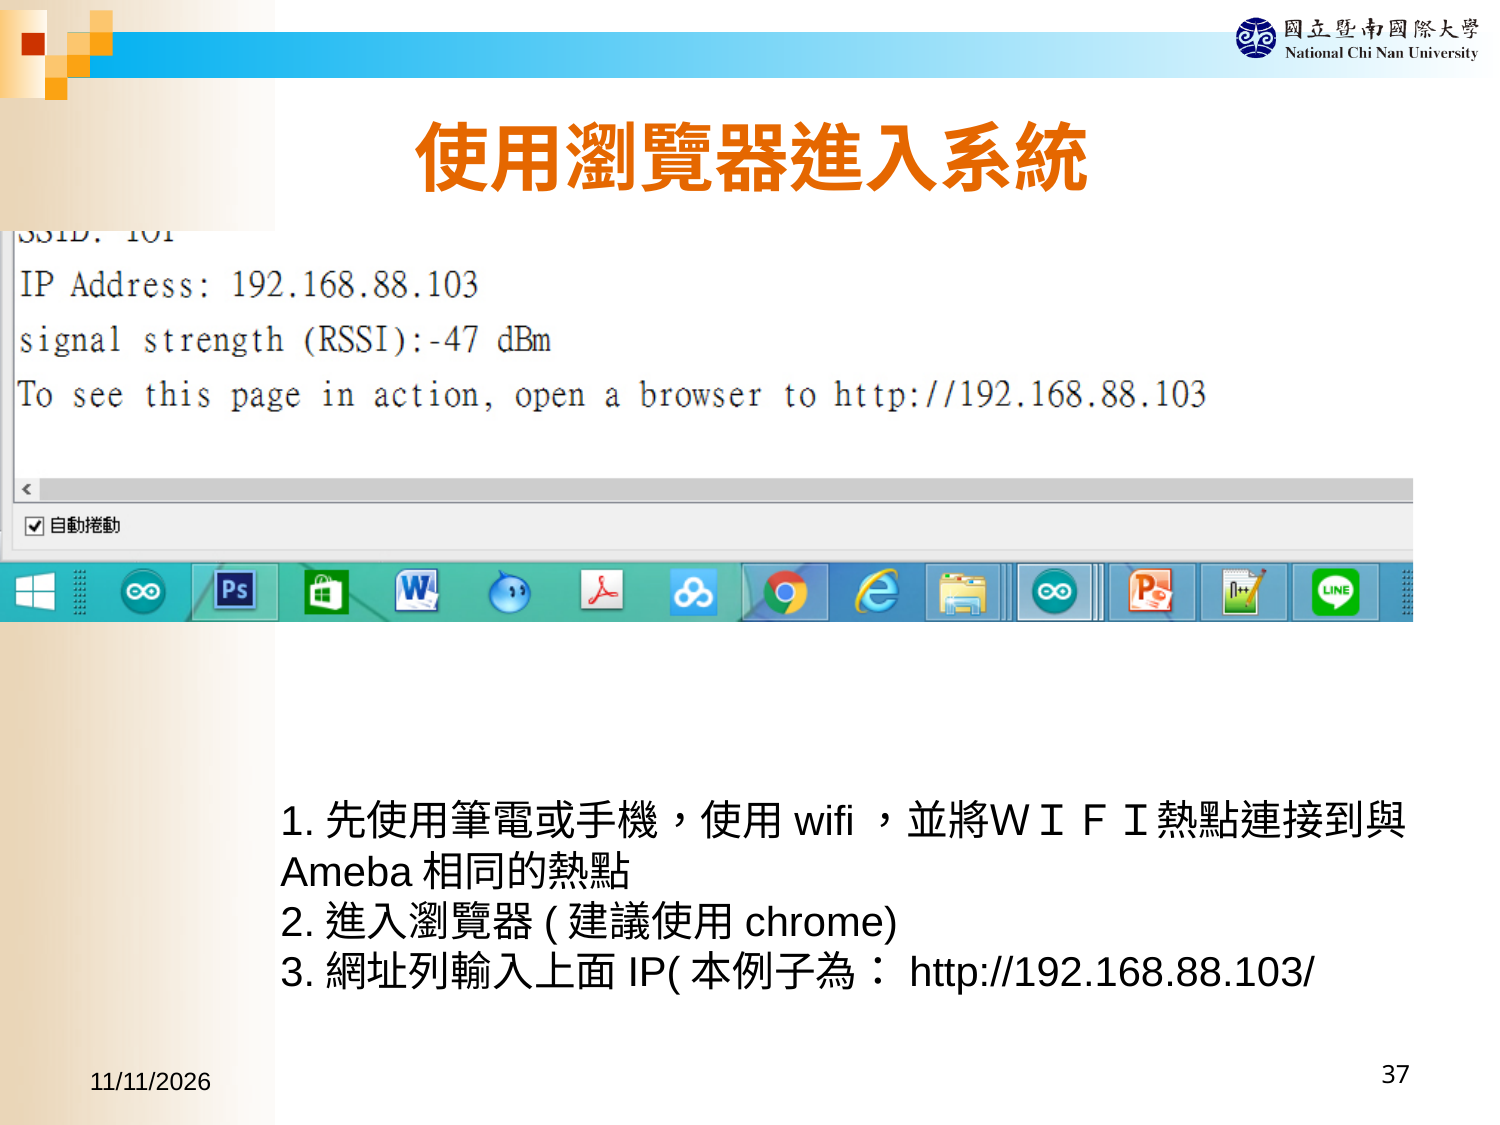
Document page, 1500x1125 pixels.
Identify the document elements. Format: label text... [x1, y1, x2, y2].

text_box 2017/9/30 [75, 1024, 425, 1103]
picture [0, 231, 1414, 622]
title 使用瀏覽器進入系統 [76, 42, 1427, 268]
text_box 37 [1074, 1024, 1425, 1100]
picture [1234, 10, 1485, 67]
text_box 1.先使用筆電或手機，使用wifi，並將ＷＩＦＩ熱點連接到與Ameba相同的熱點 2.進入瀏覽器(建議使用chrome) 3.網址列輸入上面IP(本例子為：http://192.168.88.103/ [265, 786, 1425, 1002]
